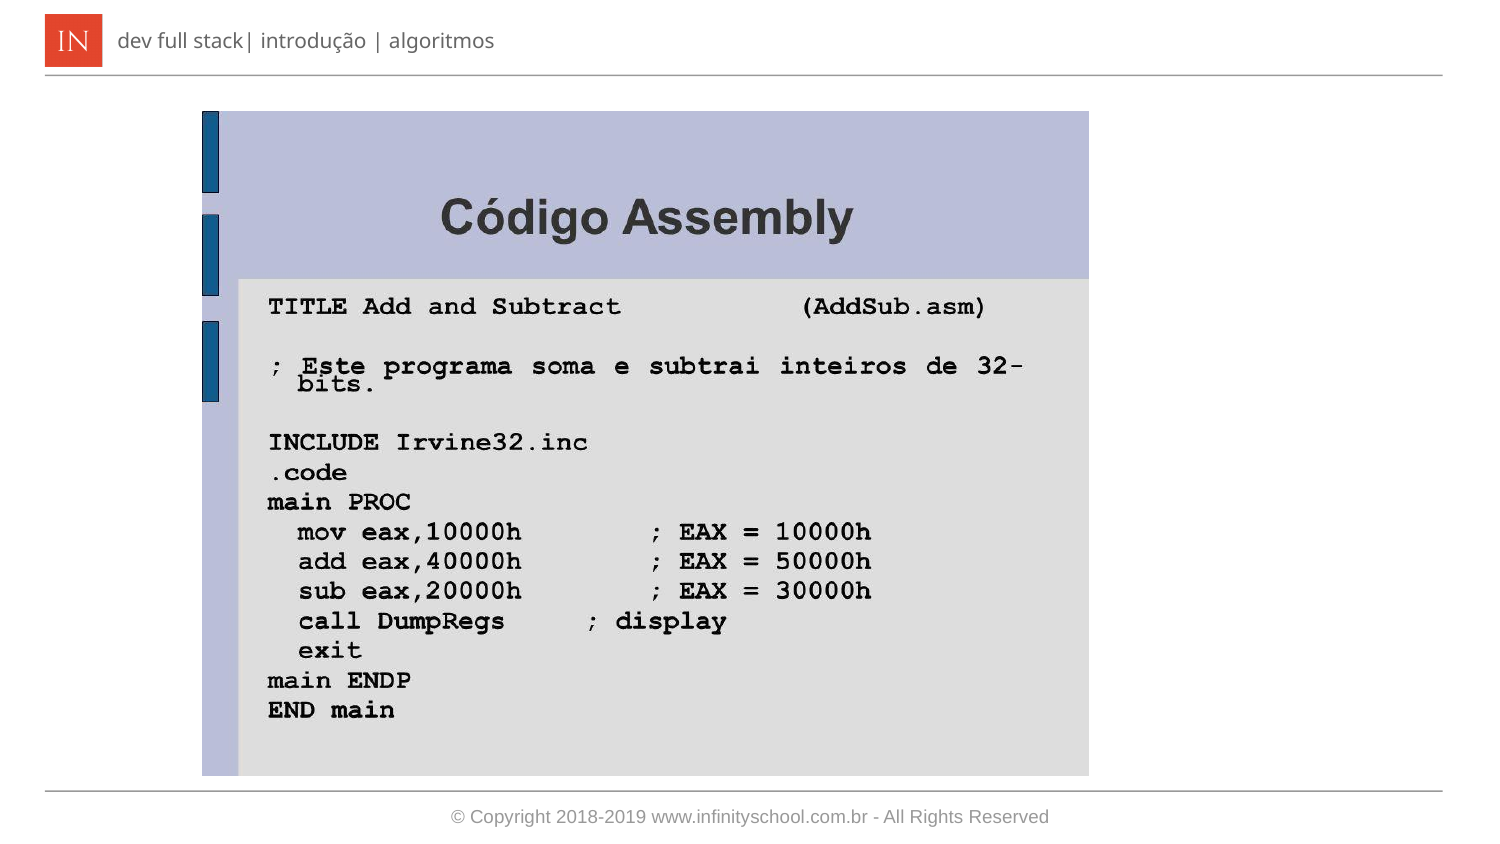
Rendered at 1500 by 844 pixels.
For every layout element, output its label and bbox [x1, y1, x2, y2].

picture [202, 111, 1089, 776]
picture [44, 14, 109, 74]
